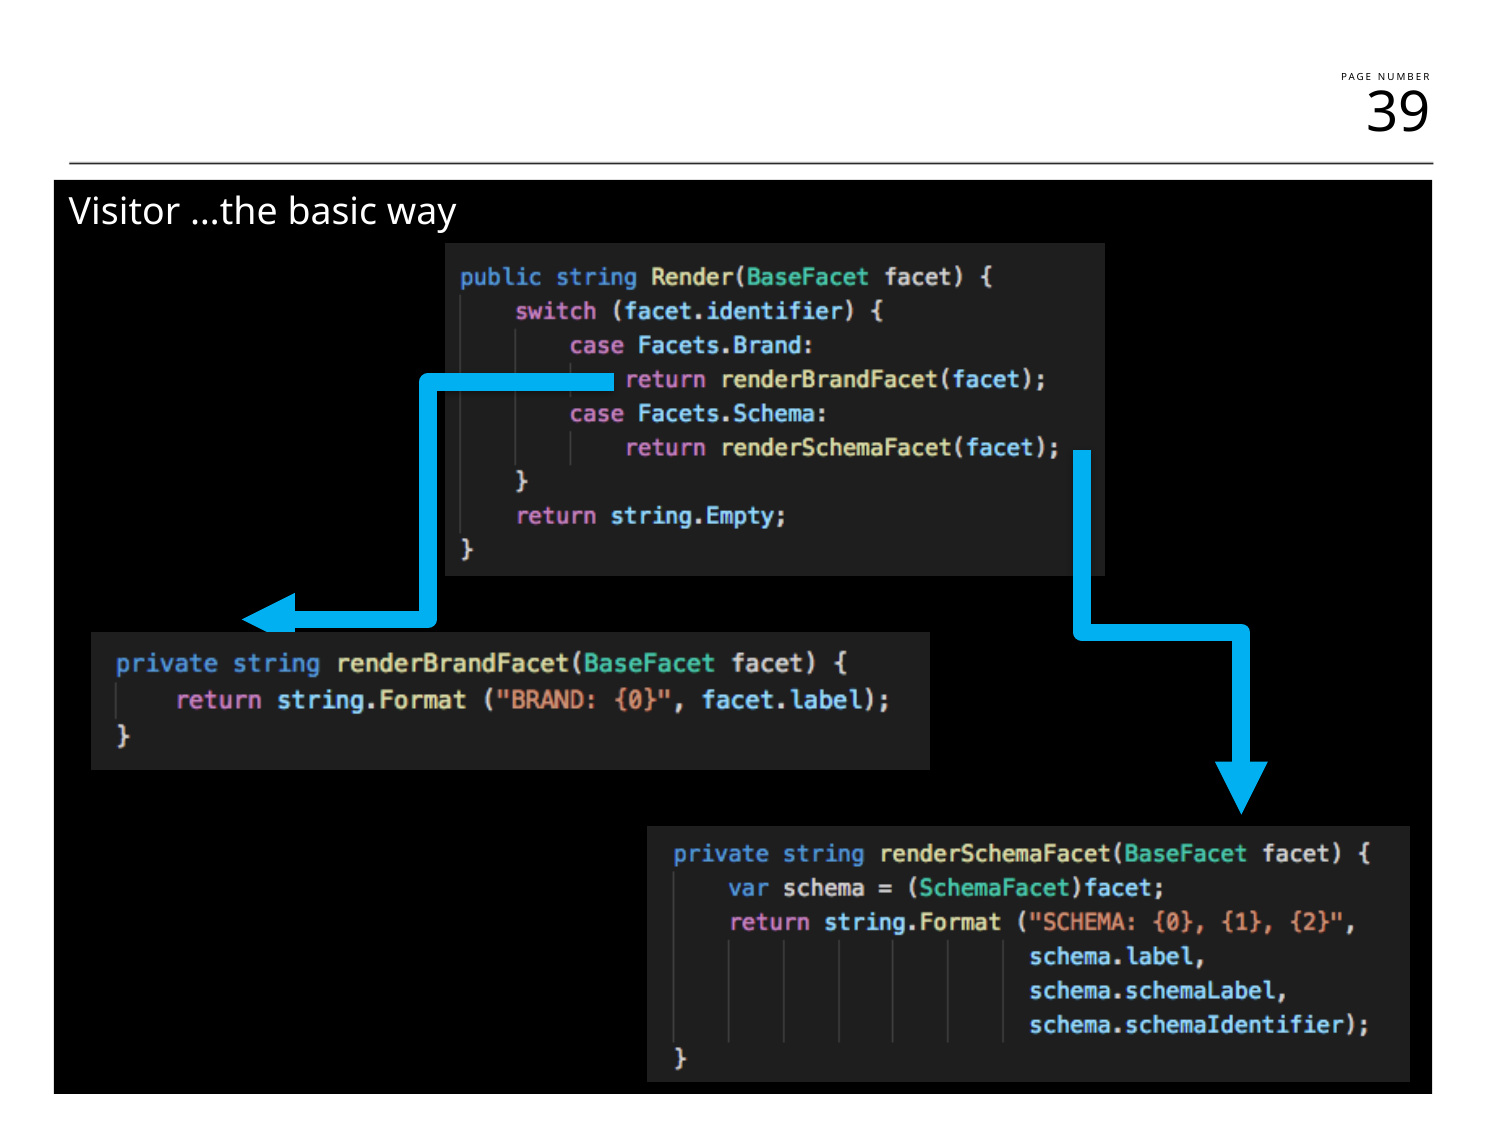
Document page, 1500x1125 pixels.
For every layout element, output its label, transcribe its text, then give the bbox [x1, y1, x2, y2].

picture [91, 632, 930, 770]
picture [646, 826, 1410, 1082]
picture [445, 243, 1105, 576]
list Visitor …the basic way [53, 179, 1433, 1094]
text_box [978, 552, 1345, 713]
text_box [241, 381, 615, 620]
